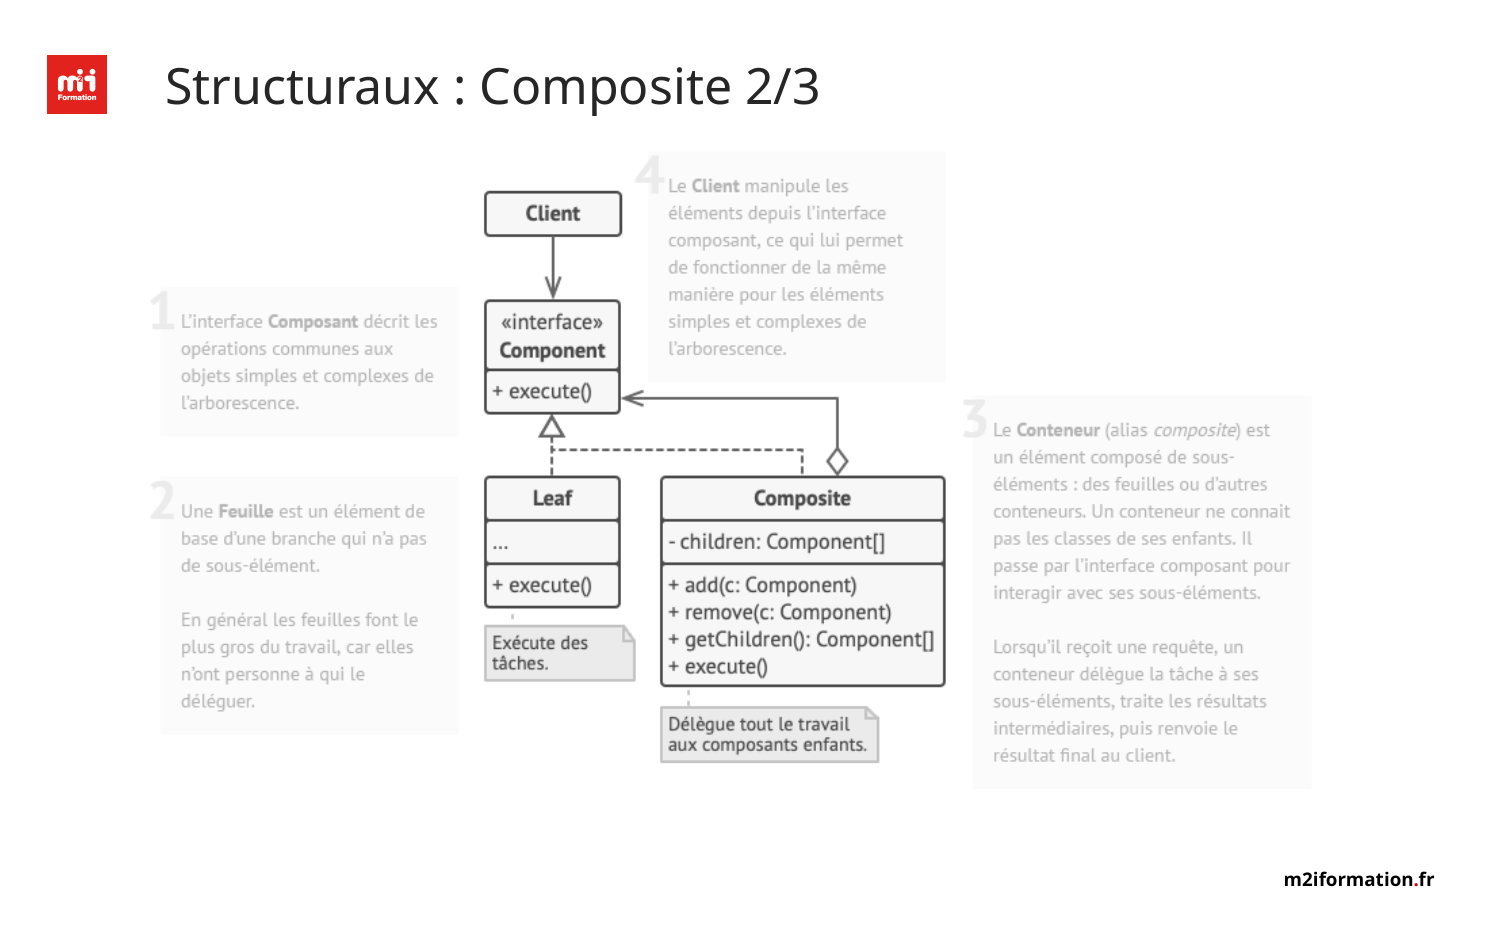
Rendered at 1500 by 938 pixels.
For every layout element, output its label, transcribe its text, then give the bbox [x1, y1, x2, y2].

picture [111, 149, 1330, 789]
title Structuraux : Composite 2/3 [150, 45, 1451, 124]
picture [47, 55, 107, 114]
